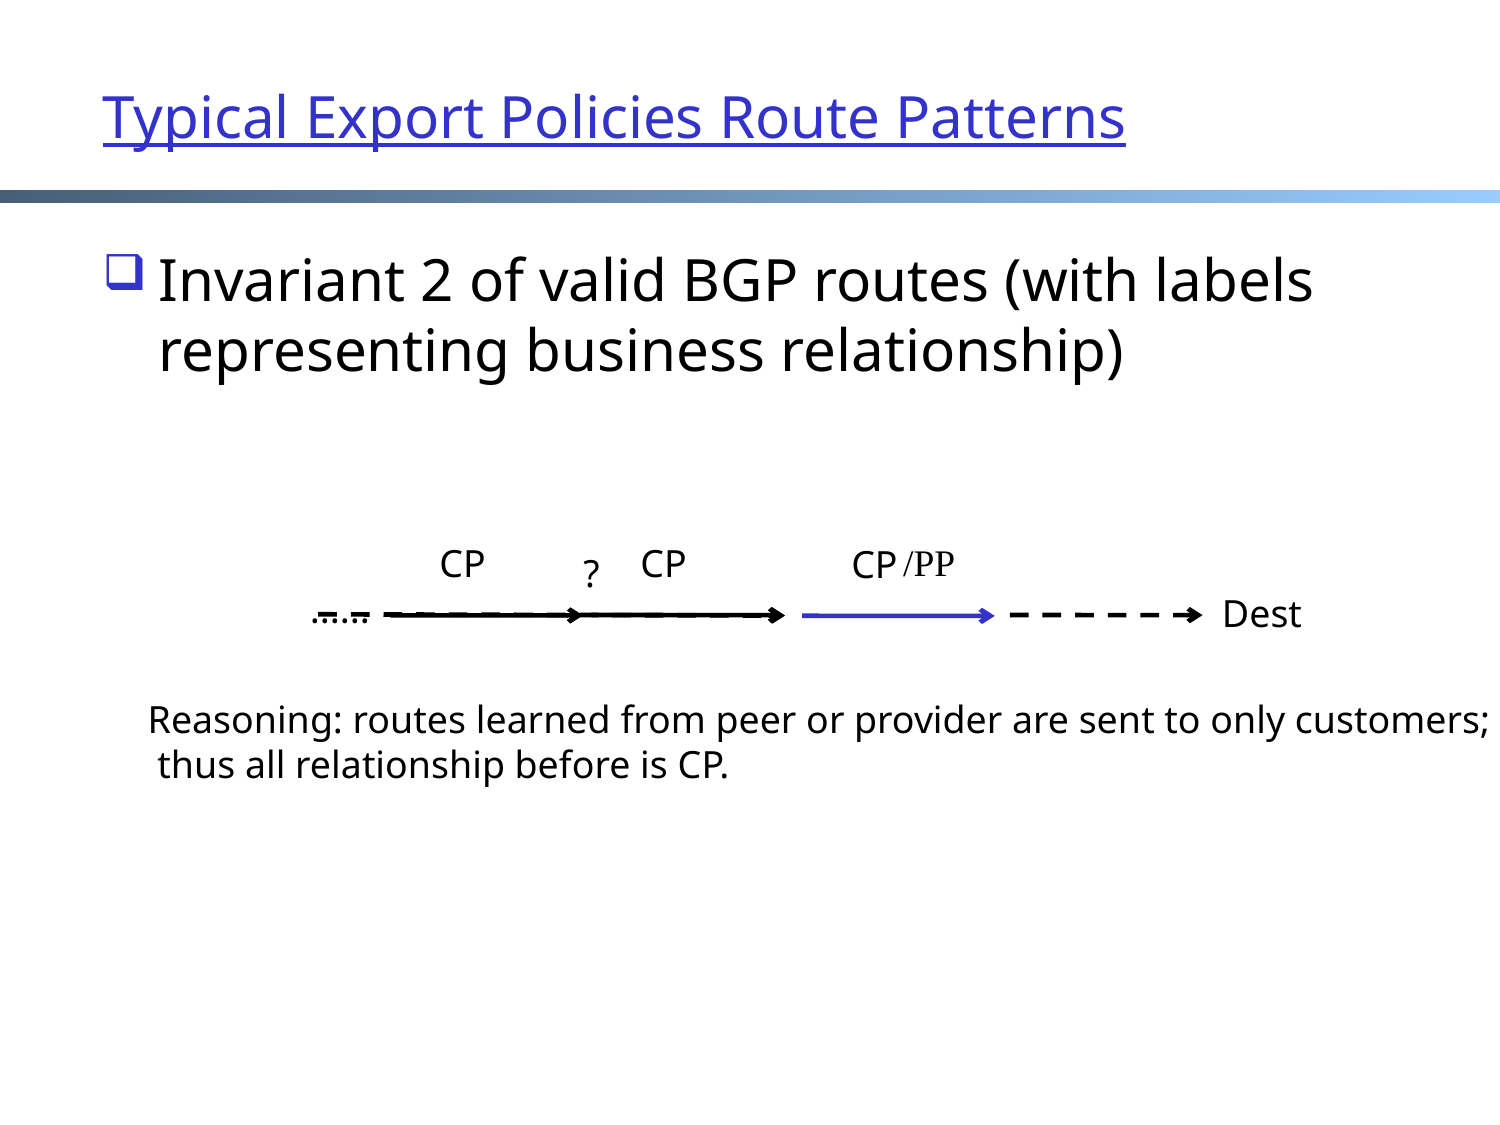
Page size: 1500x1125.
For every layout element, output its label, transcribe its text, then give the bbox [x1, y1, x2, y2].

text_box Reasoning: routes learned from peer or provider are sent to only customers; thus all relationship before is CP. [132, 688, 1500, 794]
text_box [801, 533, 995, 617]
title Typical Export Policies Route Patterns [87, 21, 1456, 209]
text_box Dest [1207, 582, 1318, 643]
text_box [1188, 607, 1203, 623]
list Invariant 2 of valid BGP routes (with labels representing business relationship) [87, 235, 1409, 1060]
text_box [296, 532, 785, 650]
